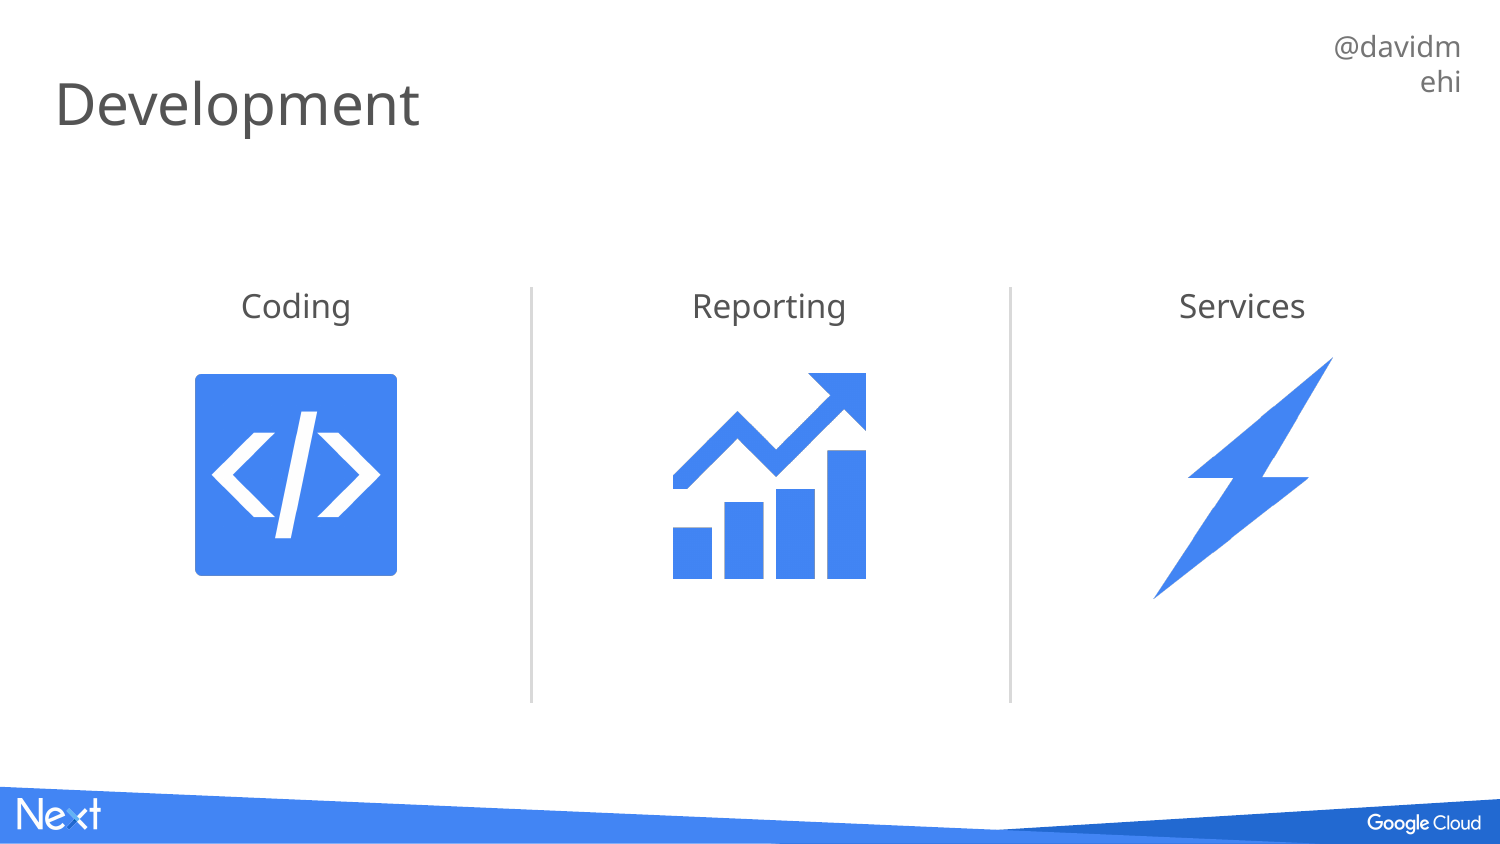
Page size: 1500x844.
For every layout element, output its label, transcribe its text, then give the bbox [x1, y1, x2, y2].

title Development [39, 51, 1346, 189]
picture [175, 357, 418, 600]
list Services [1048, 265, 1438, 322]
picture [1358, 805, 1490, 844]
list Reporting [574, 265, 965, 322]
list Coding [101, 265, 491, 322]
picture [673, 373, 866, 579]
picture [1152, 357, 1333, 600]
picture [17, 798, 101, 830]
